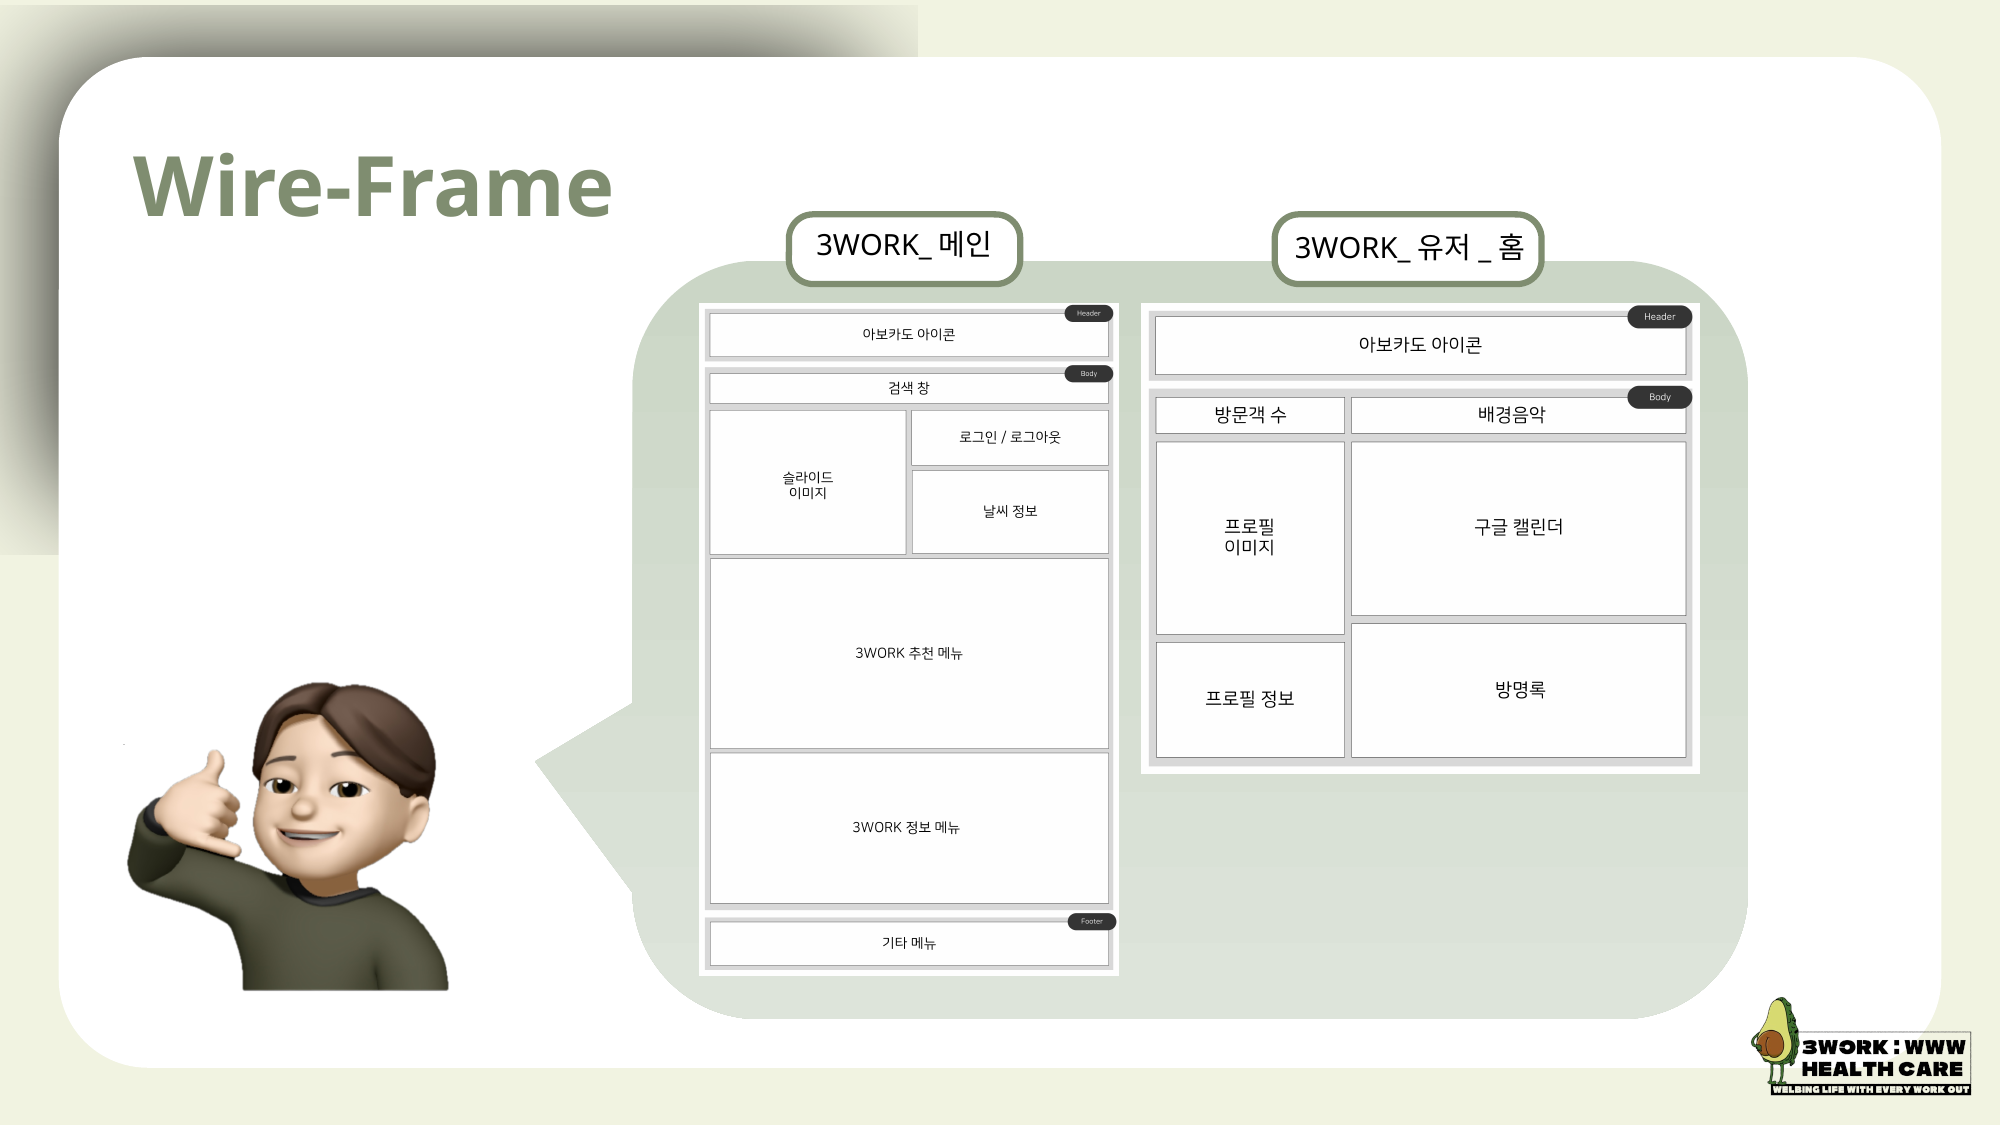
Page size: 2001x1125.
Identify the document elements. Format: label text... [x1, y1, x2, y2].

picture [699, 303, 1119, 976]
text_box [533, 259, 1749, 1021]
text_box [57, 56, 1943, 1069]
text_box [1274, 214, 1561, 285]
picture [1141, 303, 1700, 774]
picture [1747, 991, 1975, 1100]
text_box Wire-Frame [118, 125, 941, 240]
picture [118, 612, 501, 1067]
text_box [788, 214, 1021, 285]
